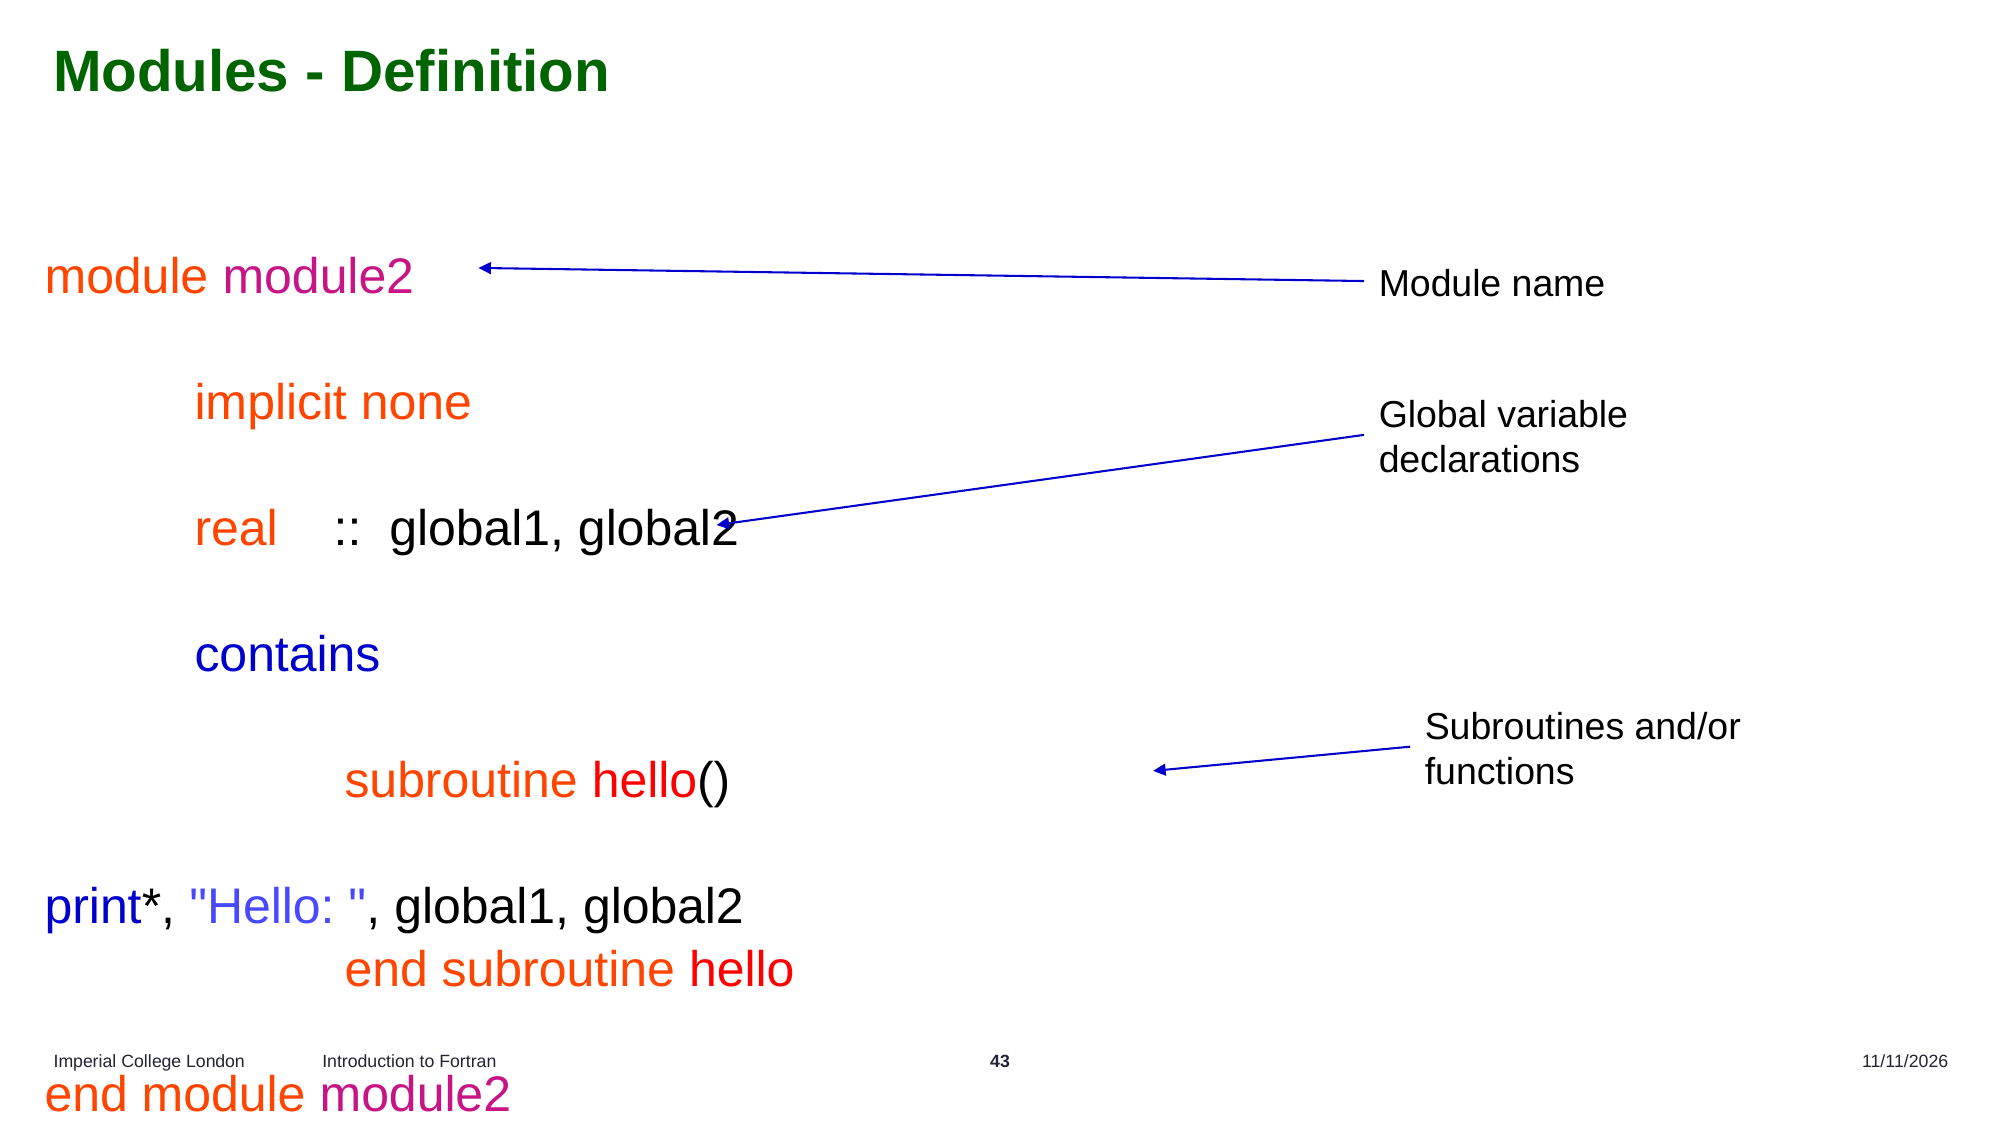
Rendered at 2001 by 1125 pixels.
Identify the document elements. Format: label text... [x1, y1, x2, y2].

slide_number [1745, 1048, 1948, 1072]
footer Introduction to Fortran [322, 1048, 884, 1072]
slide_number 43 [973, 1048, 1027, 1072]
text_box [44, 240, 1884, 1041]
title Modules - Definition [53, 41, 1947, 104]
